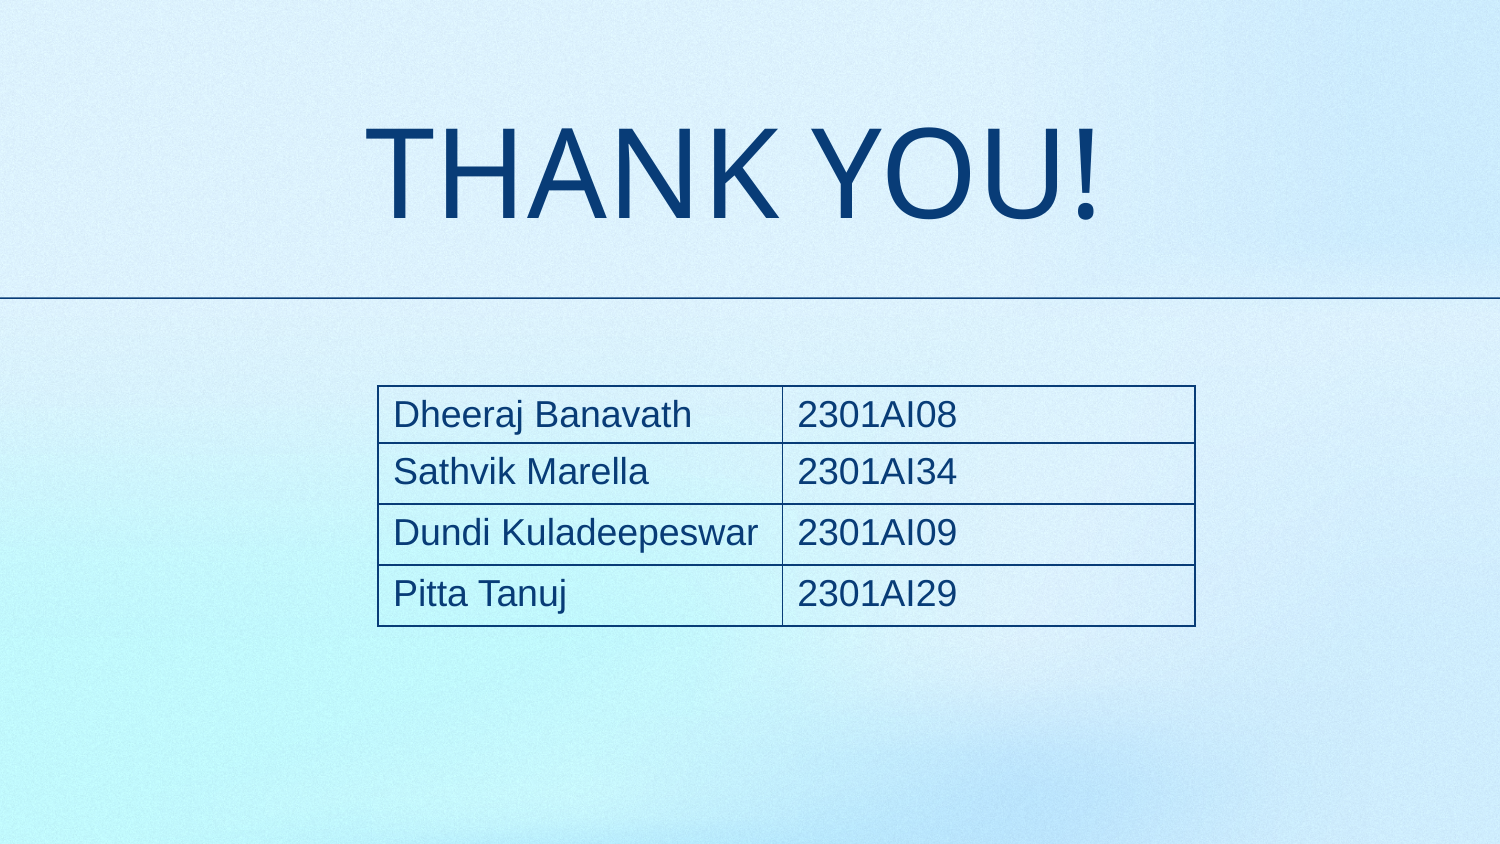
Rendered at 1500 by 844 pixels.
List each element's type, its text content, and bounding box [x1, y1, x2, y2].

title THANK YOU! [0, 0, 1119, 271]
picture [0, 299, 1500, 844]
table_cell 2301AI34 [783, 444, 1194, 503]
table_cell Dundi Kuladeepeswar [379, 505, 782, 564]
table_cell Sathvik Marella [379, 444, 782, 503]
table_cell Pitta Tanuj [379, 566, 782, 625]
picture [0, 0, 1500, 297]
table_cell 2301AI29 [783, 566, 1194, 625]
table_header 2301AI08 [783, 387, 1194, 442]
table_header Dheeraj Banavath [379, 387, 782, 442]
table_cell 2301AI09 [783, 505, 1194, 564]
